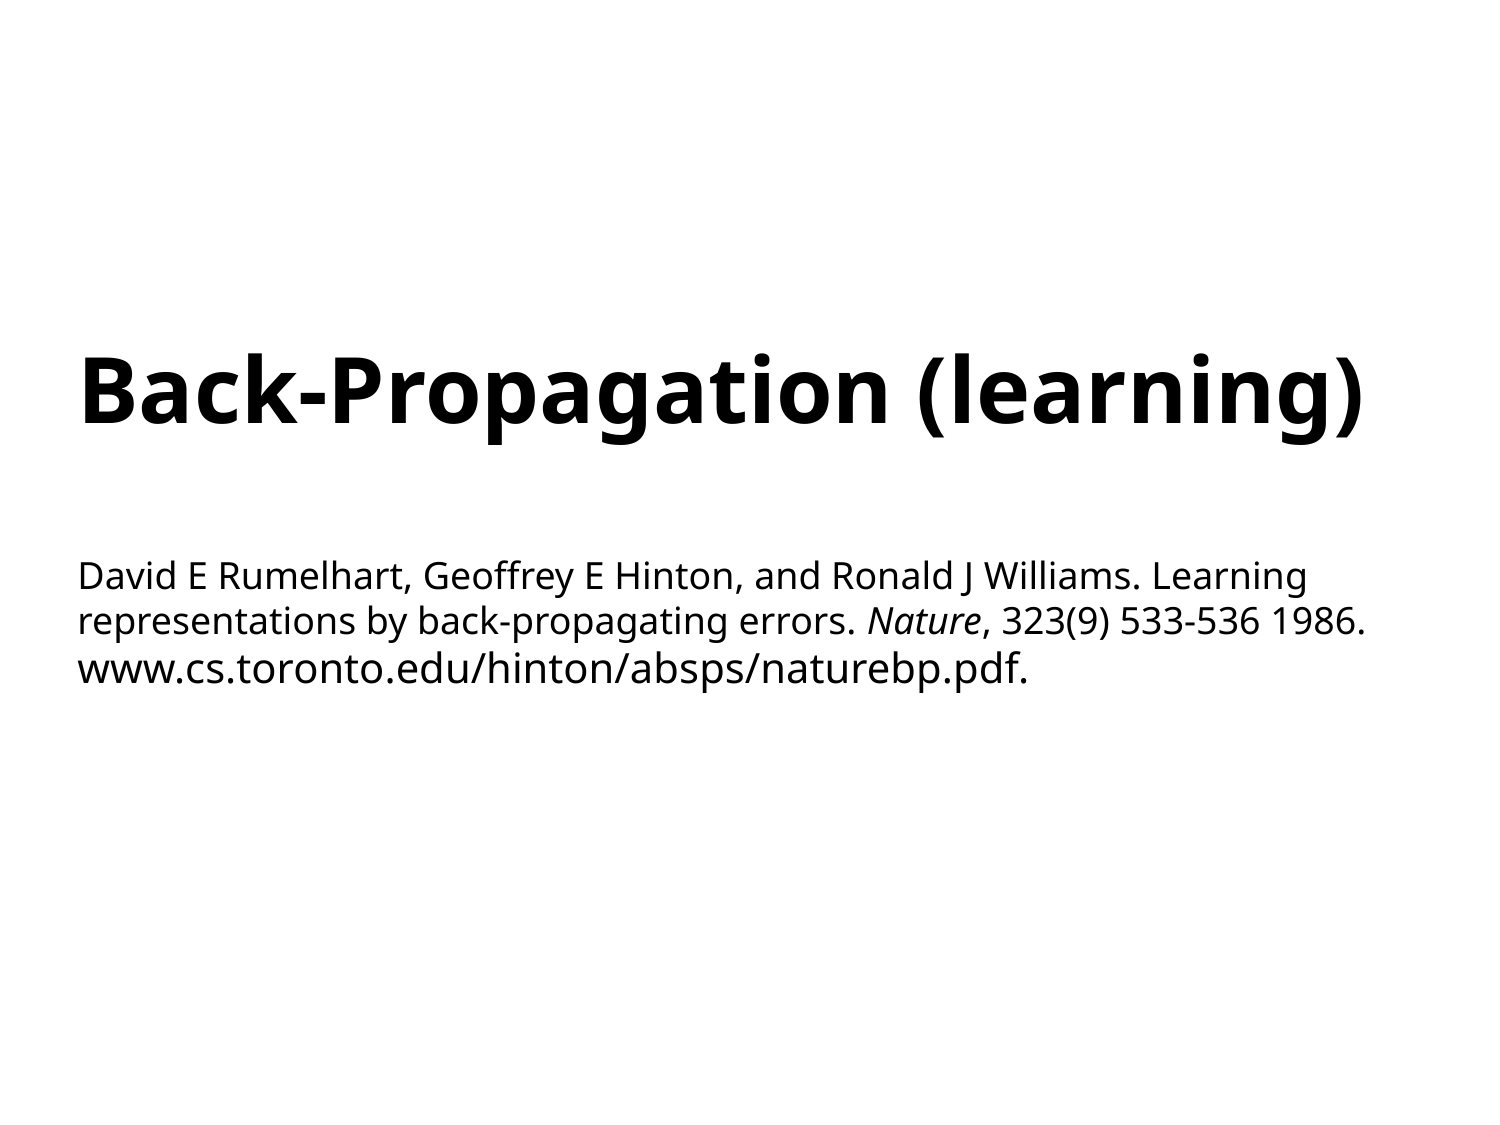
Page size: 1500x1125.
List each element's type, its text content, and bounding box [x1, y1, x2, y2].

title Back-Propagation (learning) David E Rumelhart, Geoffrey E Hinton, and Ronald J Williams. Learning representations by back-propagating errors. Nature, 323(9) 533-536 1986. www.cs.toronto.edu/hinton/absps/naturebp.pdf. [62, 512, 1445, 700]
